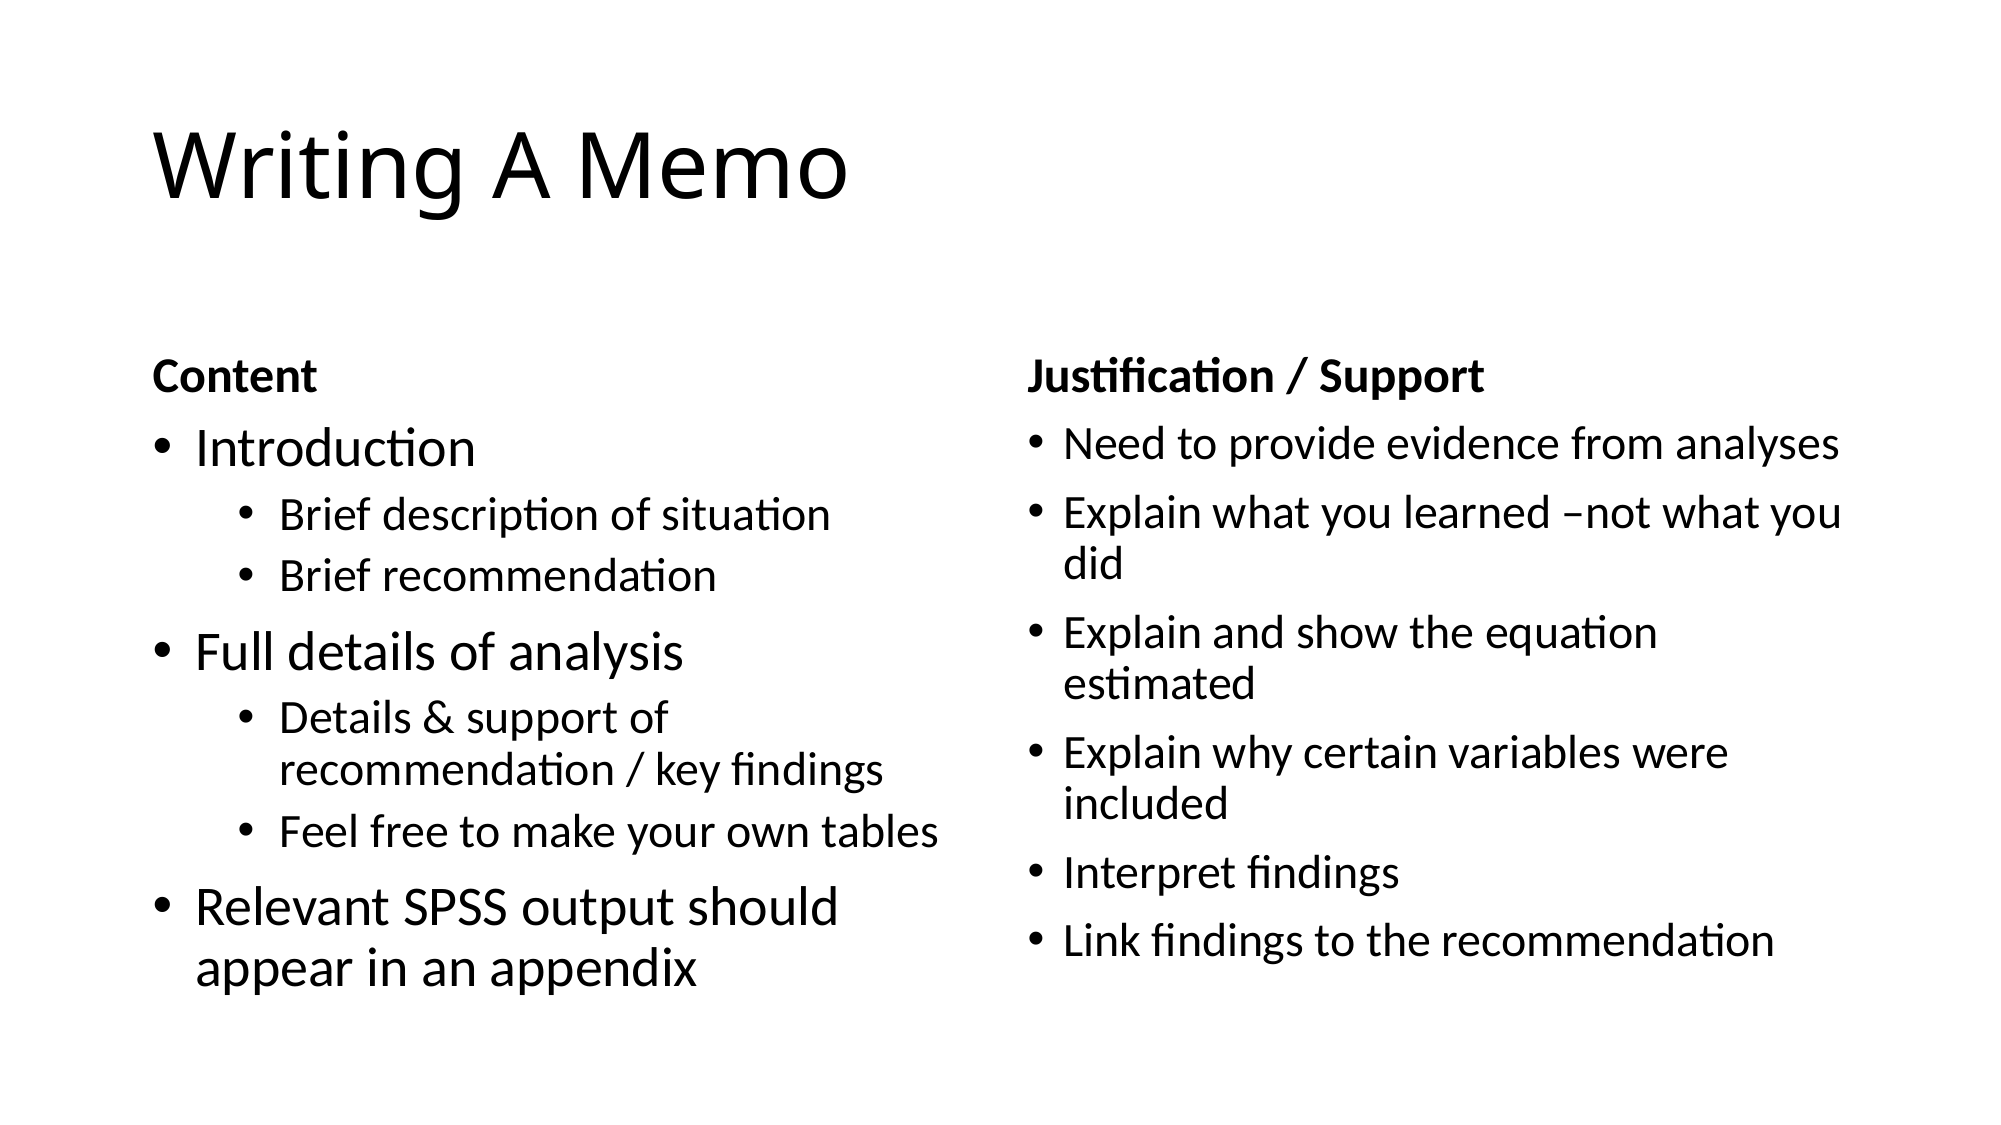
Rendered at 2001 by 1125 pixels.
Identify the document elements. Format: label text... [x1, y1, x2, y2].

title Writing A Memo [137, 59, 1863, 278]
list Justification / Support [1012, 275, 1863, 410]
list Introduction Brief description of situation Brief recommendation Full details of analysis Details & support of recommendation / key findings Feel free to make your own tables Relevant SPSS output should appear in an appendix [137, 410, 984, 1016]
list Need to provide evidence from analyses Explain what you learned –not what you did Explain and show the equation estimated Explain why certain variables were included Interpret findings Link findings to the recommendation [1012, 410, 1863, 1016]
list Content [137, 275, 984, 410]
